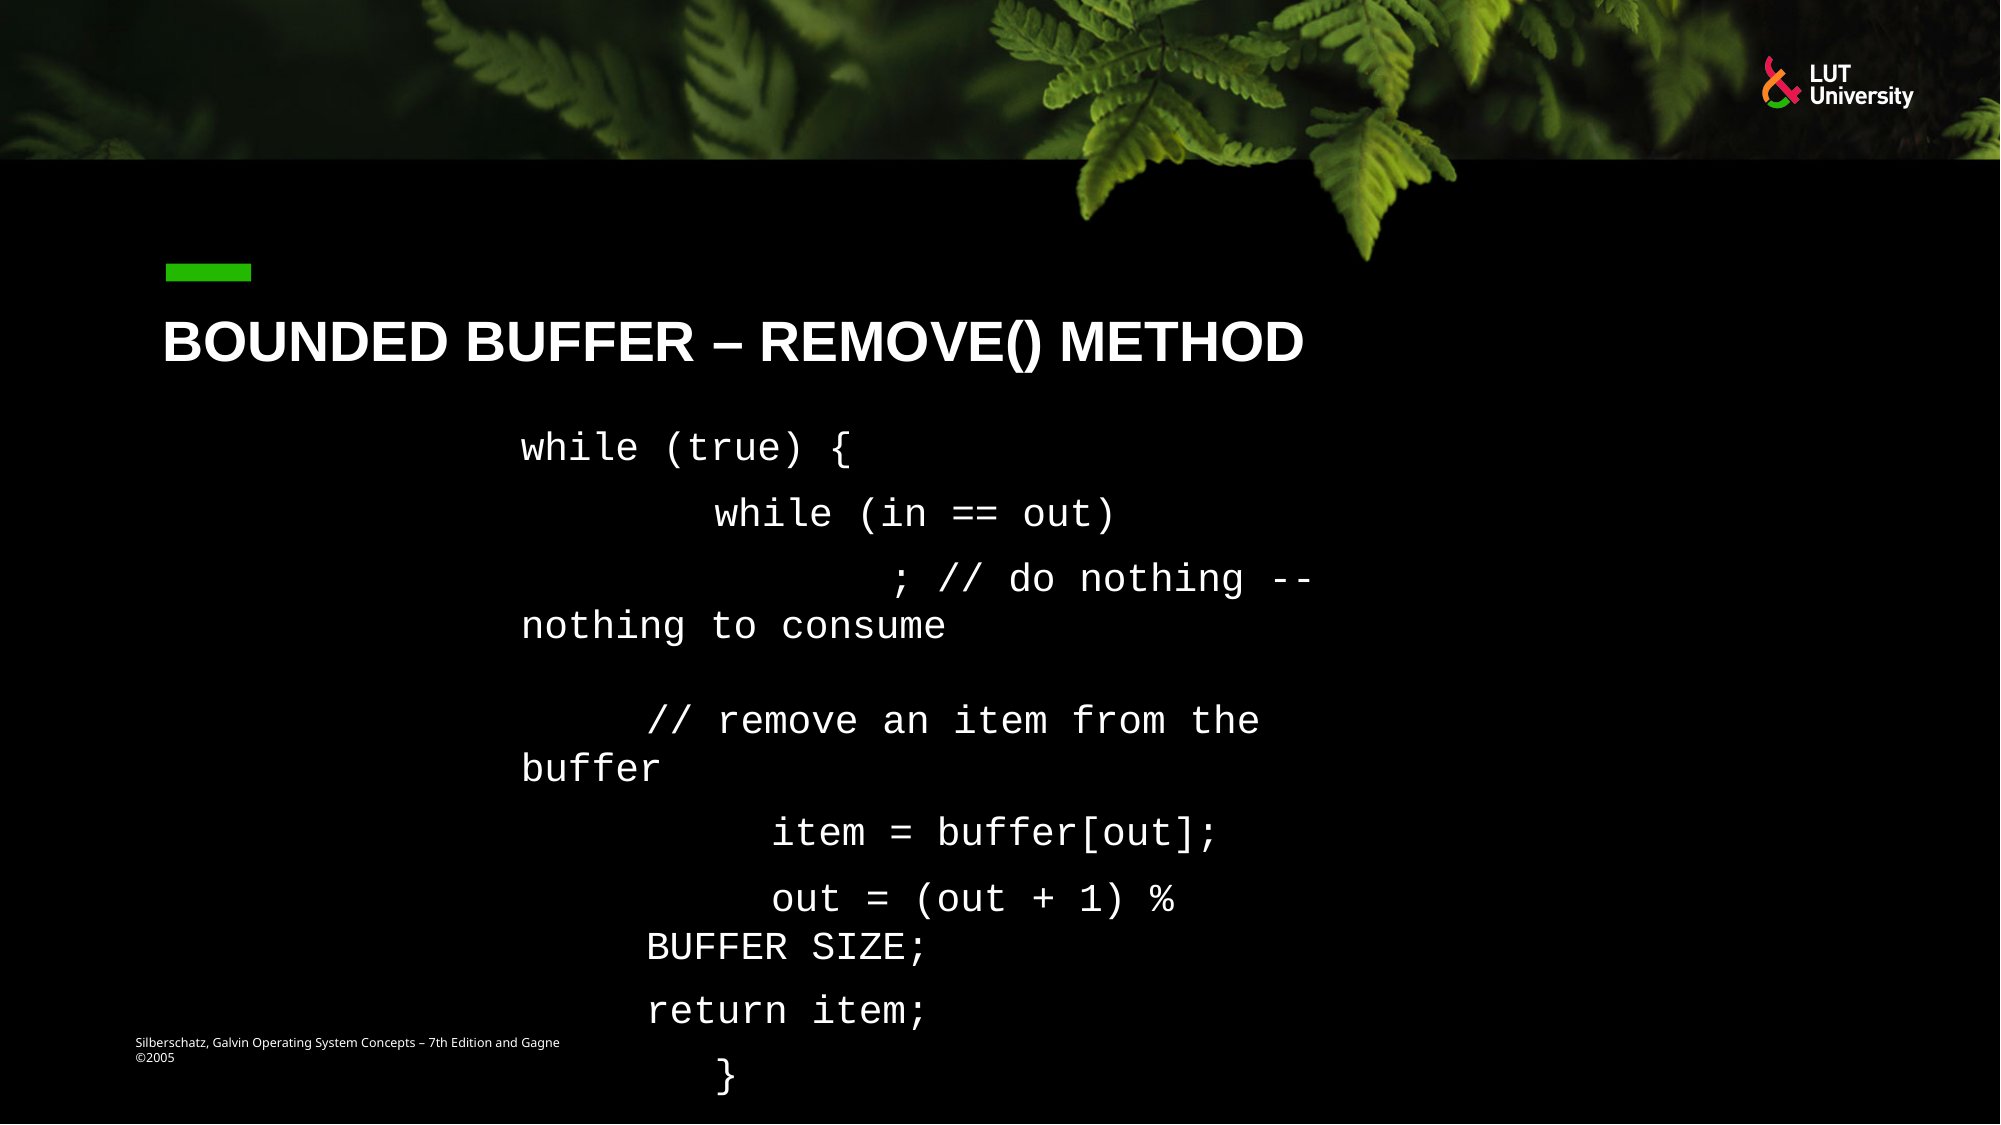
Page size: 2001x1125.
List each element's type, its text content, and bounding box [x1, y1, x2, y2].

text_box Silberschatz, Galvin Operating System Concepts – 7th Edition and Gagne ©2005 [120, 1027, 602, 1073]
picture [0, 0, 2000, 1124]
title Bounded Buffer – Remove() Method [147, 305, 1873, 382]
text_box while (true) { while (in == out) ; // do nothing -- nothing to consume // remove an item from the buffer item = buffer[out]; out = (out + 1) % BUFFER SIZE; return item; } [518, 399, 1398, 1096]
